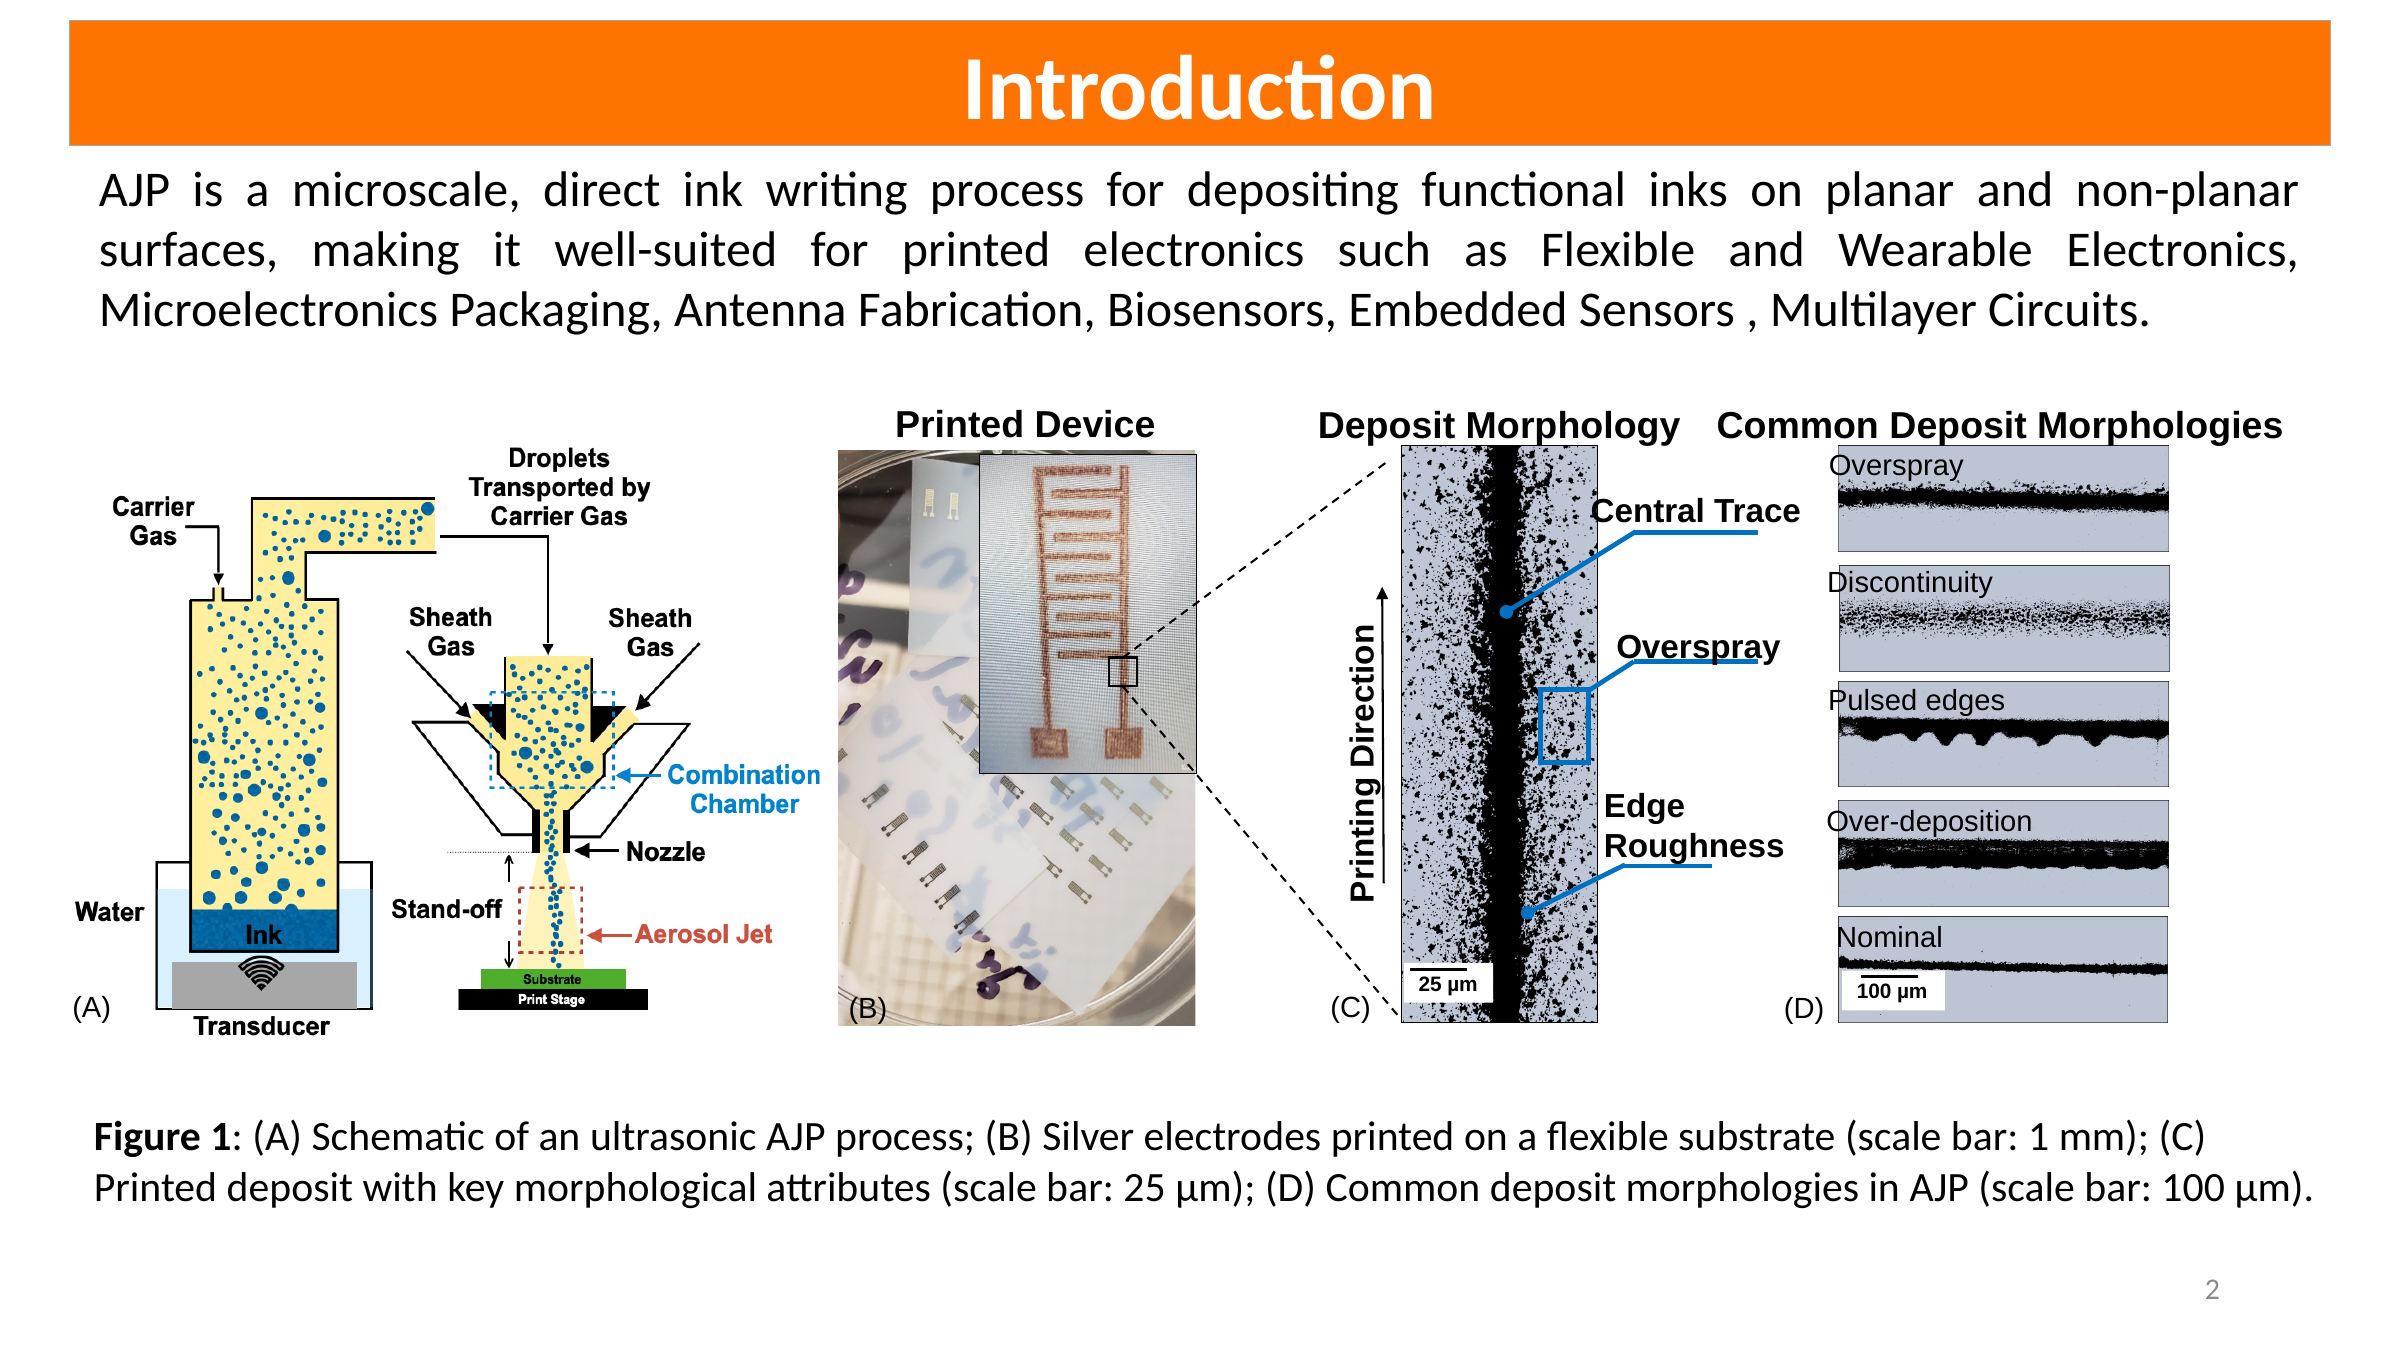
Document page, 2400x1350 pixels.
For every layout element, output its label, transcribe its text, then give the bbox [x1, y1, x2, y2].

text_box Introduction [69, 20, 2331, 146]
text_box Figure 1: (A) Schematic of an ultrasonic AJP process; (B) Silver electrodes printed on a flexible substrate (scale bar: 1 mm); (C) Printed deposit with key morphological attributes (scale bar: 25 µm); (D) Common deposit morphologies in AJP (scale bar: 100 µm). [79, 1101, 2341, 1217]
text_box AJP is a microscale, direct ink writing process for depositing functional inks on planar and non-planar surfaces, making it well-suited for printed electronics such as Flexible and Wearable Electronics, Microelectronics Packaging, Antenna Fabrication, Biosensors, Embedded Sensors , Multilayer Circuits. [68, 141, 2331, 1218]
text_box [1122, 459, 1390, 658]
text_box 2 [1694, 1251, 2235, 1324]
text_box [1122, 686, 1400, 1018]
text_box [63, 393, 2242, 1040]
